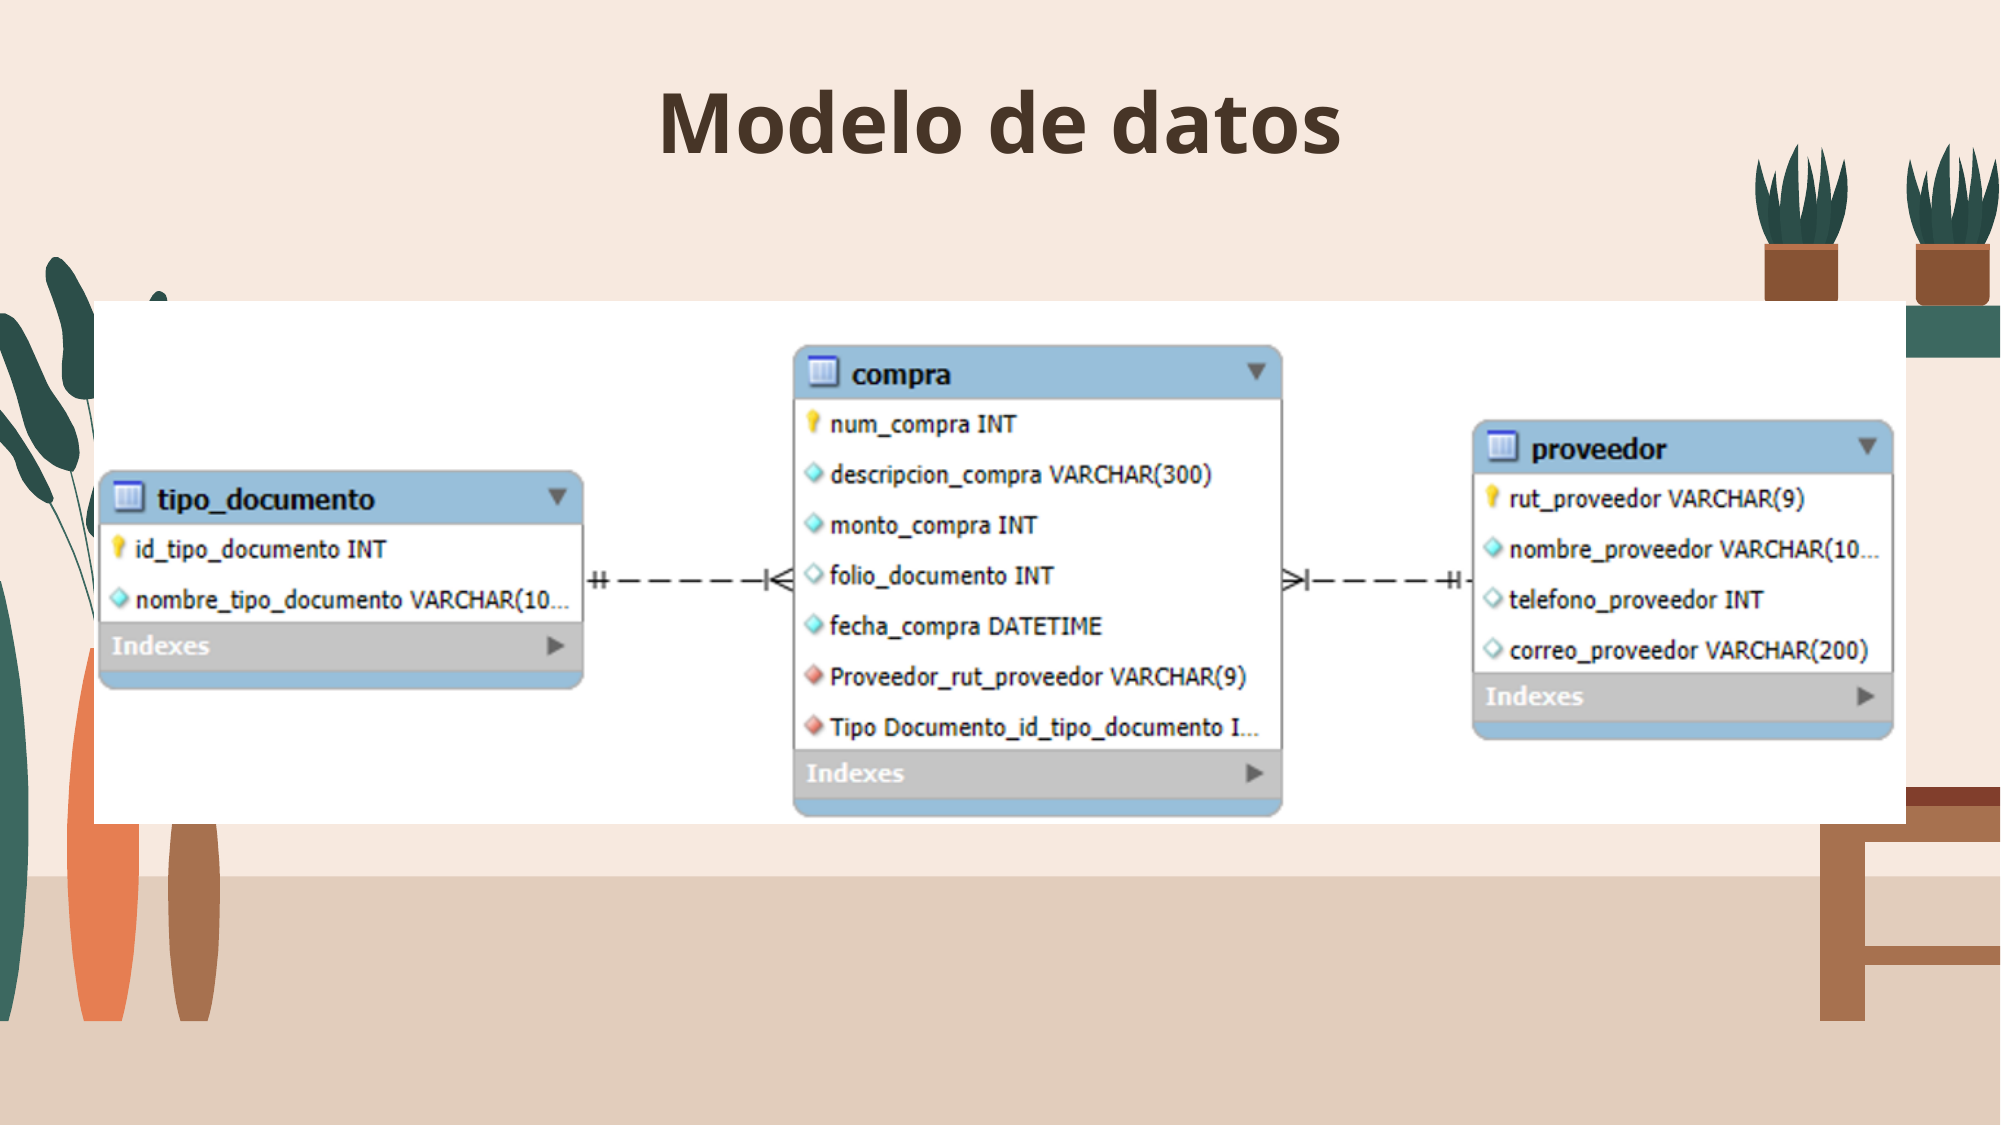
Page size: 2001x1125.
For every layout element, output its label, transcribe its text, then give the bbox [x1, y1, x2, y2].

picture [94, 300, 1906, 824]
title Modelo de datos [155, 49, 1845, 175]
